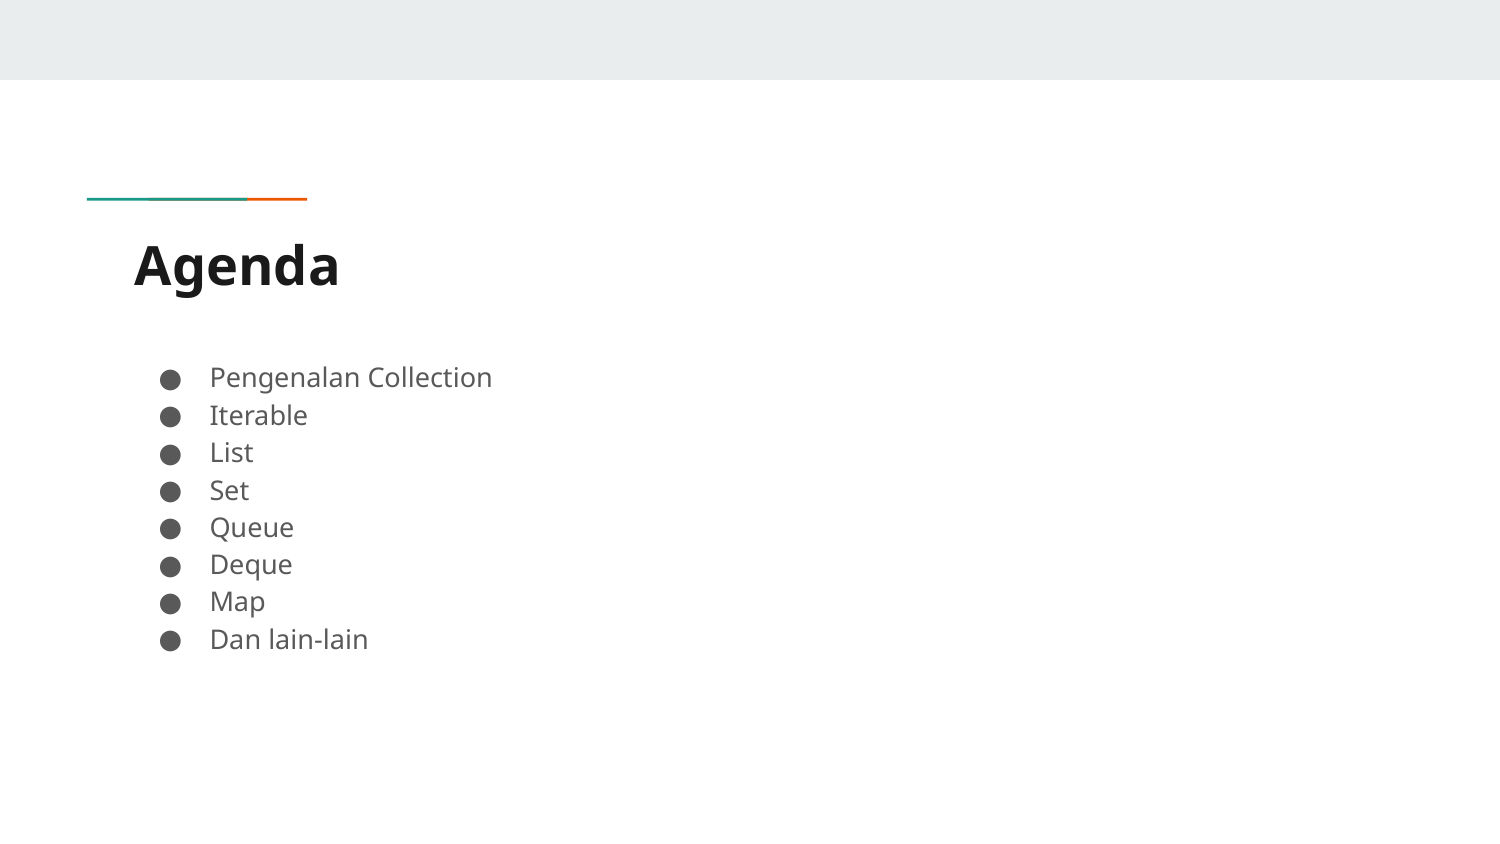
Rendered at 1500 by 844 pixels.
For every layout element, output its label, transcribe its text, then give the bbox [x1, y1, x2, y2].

list Pengenalan Collection Iterable List Set Queue Deque Map Dan lain-lain [119, 341, 1381, 712]
title Agenda [119, 216, 1381, 305]
